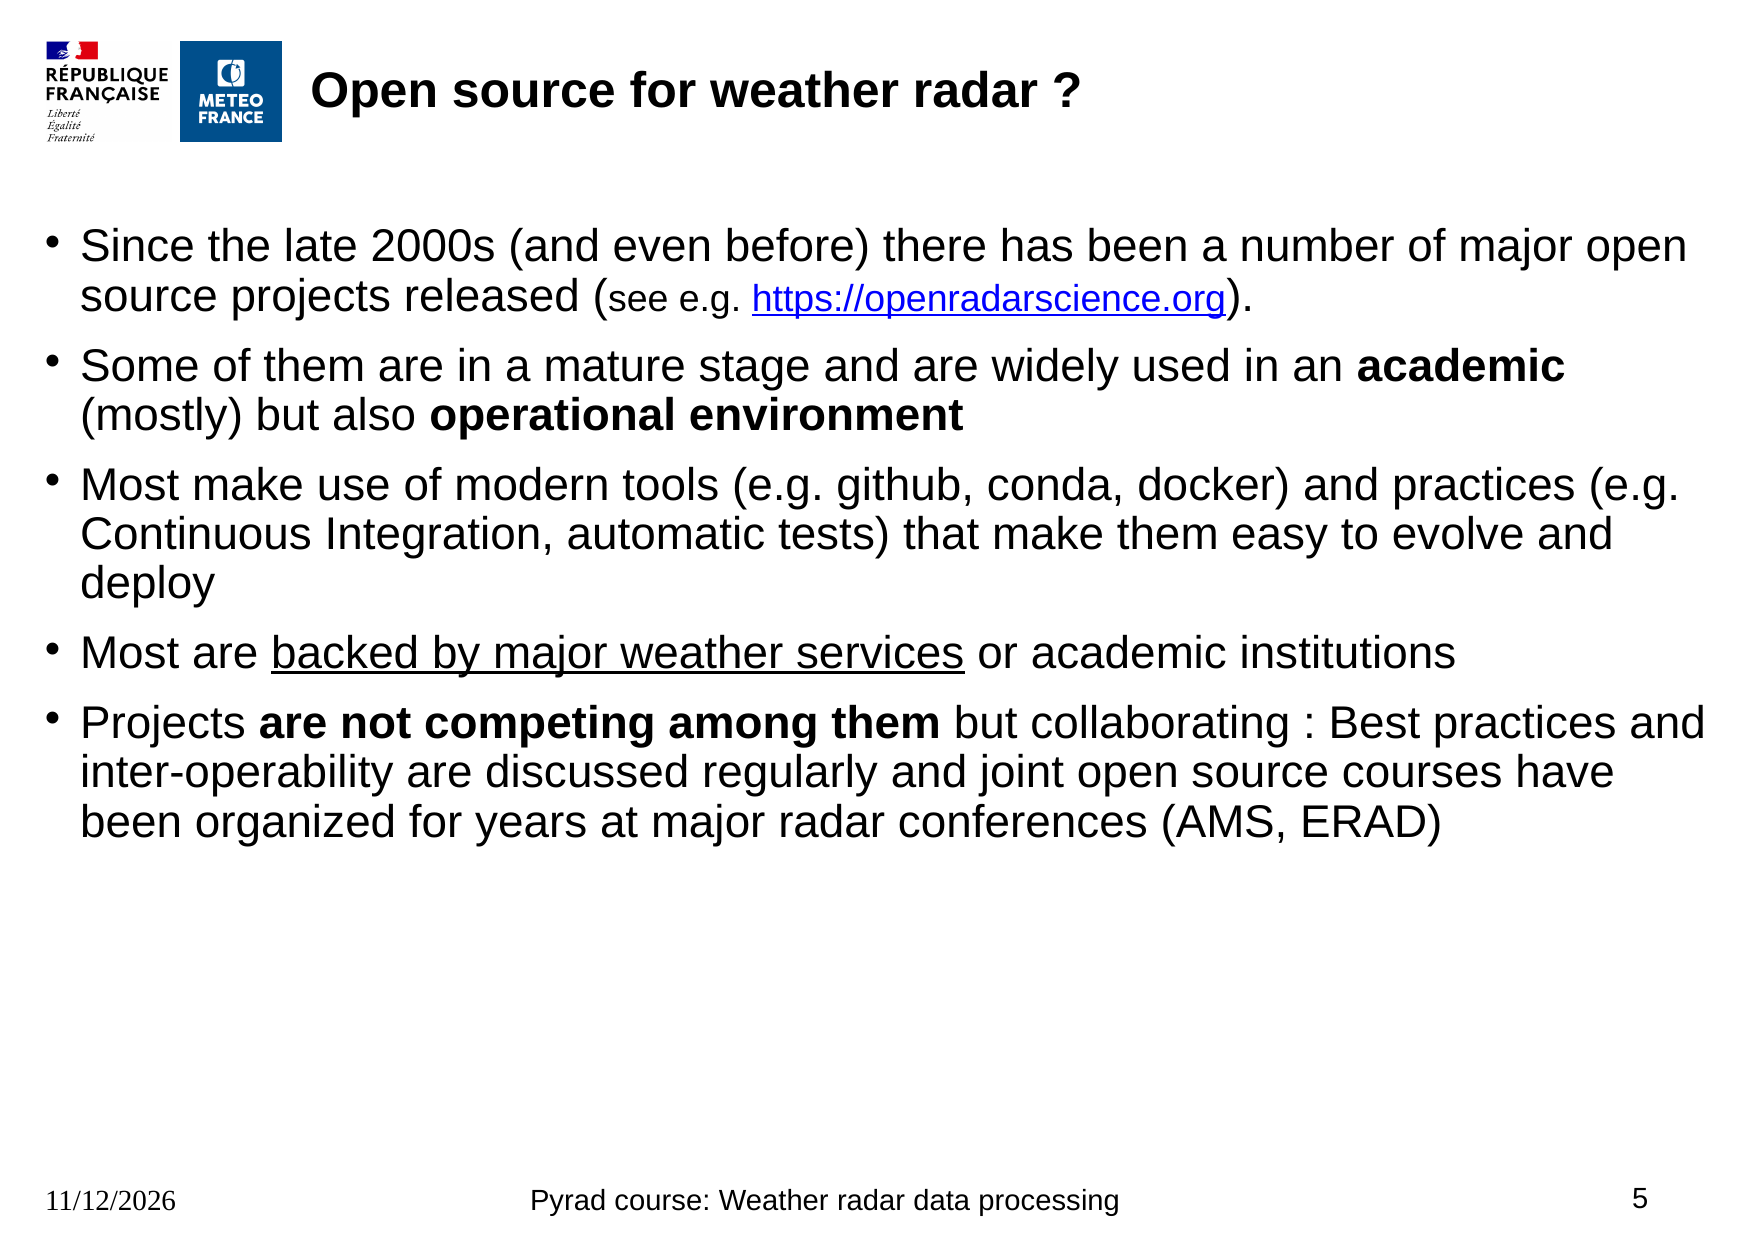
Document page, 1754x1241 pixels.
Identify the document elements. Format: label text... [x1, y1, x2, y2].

slide_number 5 [1554, 1179, 1726, 1214]
picture [180, 41, 282, 142]
list Since the late 2000s (and even before) there has been a number of major open source projects released (see e.g. https://openradarscience.org). Some of them are in a mature stage and are widely used in an academic (mostly) but also operational environment Most make use of modern tools (e.g. github, conda, docker) and practices (e.g. Continuous Integration, automatic tests) that make them easy to evolve and deploy Most are backed by major weather services or academic institutions Projects are not competing among them but collaborating : Best practices and inter-operability are discussed regularly and joint open source courses have been organized for years at major radar conferences (AMS, ERAD) [44, 222, 1712, 1118]
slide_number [44, 1181, 454, 1241]
footer Pyrad course: Weather radar data processing [454, 1181, 1428, 1241]
picture [46, 41, 172, 142]
title Open source for weather radar ? [310, 40, 1697, 142]
